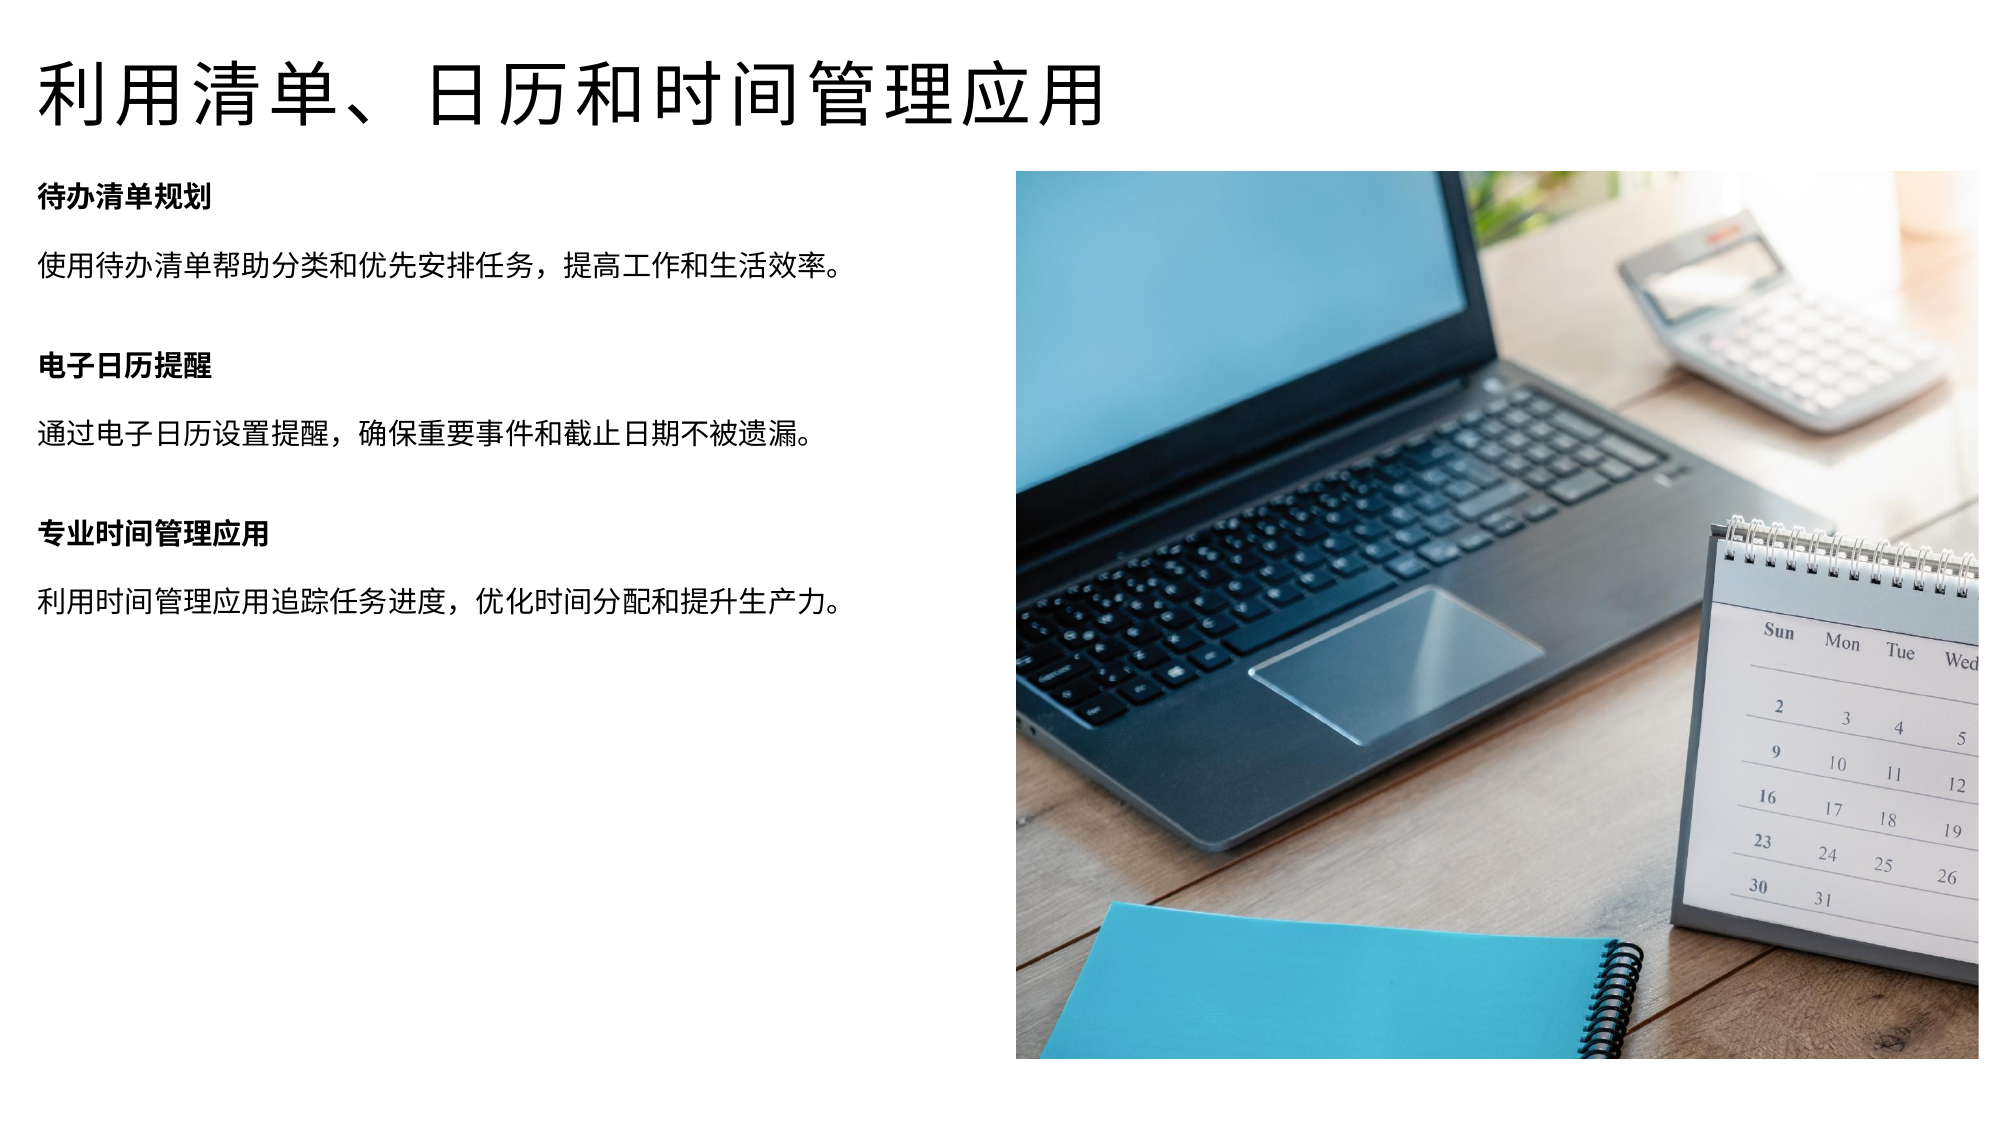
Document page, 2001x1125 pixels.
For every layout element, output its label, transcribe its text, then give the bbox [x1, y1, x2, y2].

text_box 待办清单规划 使用待办清单帮助分类和优先安排任务，提高工作和生活效率。 电子日历提醒 通过电子日历设置提醒，确保重要事件和截止日期不被遗漏。 专业时间管理应用 利用时间管理应用追踪任务进度，优化时间分配和提升生产力。 [22, 171, 985, 1059]
title 利用清单、日历和时间管理应用 [22, 24, 1979, 143]
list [1016, 171, 1979, 1059]
